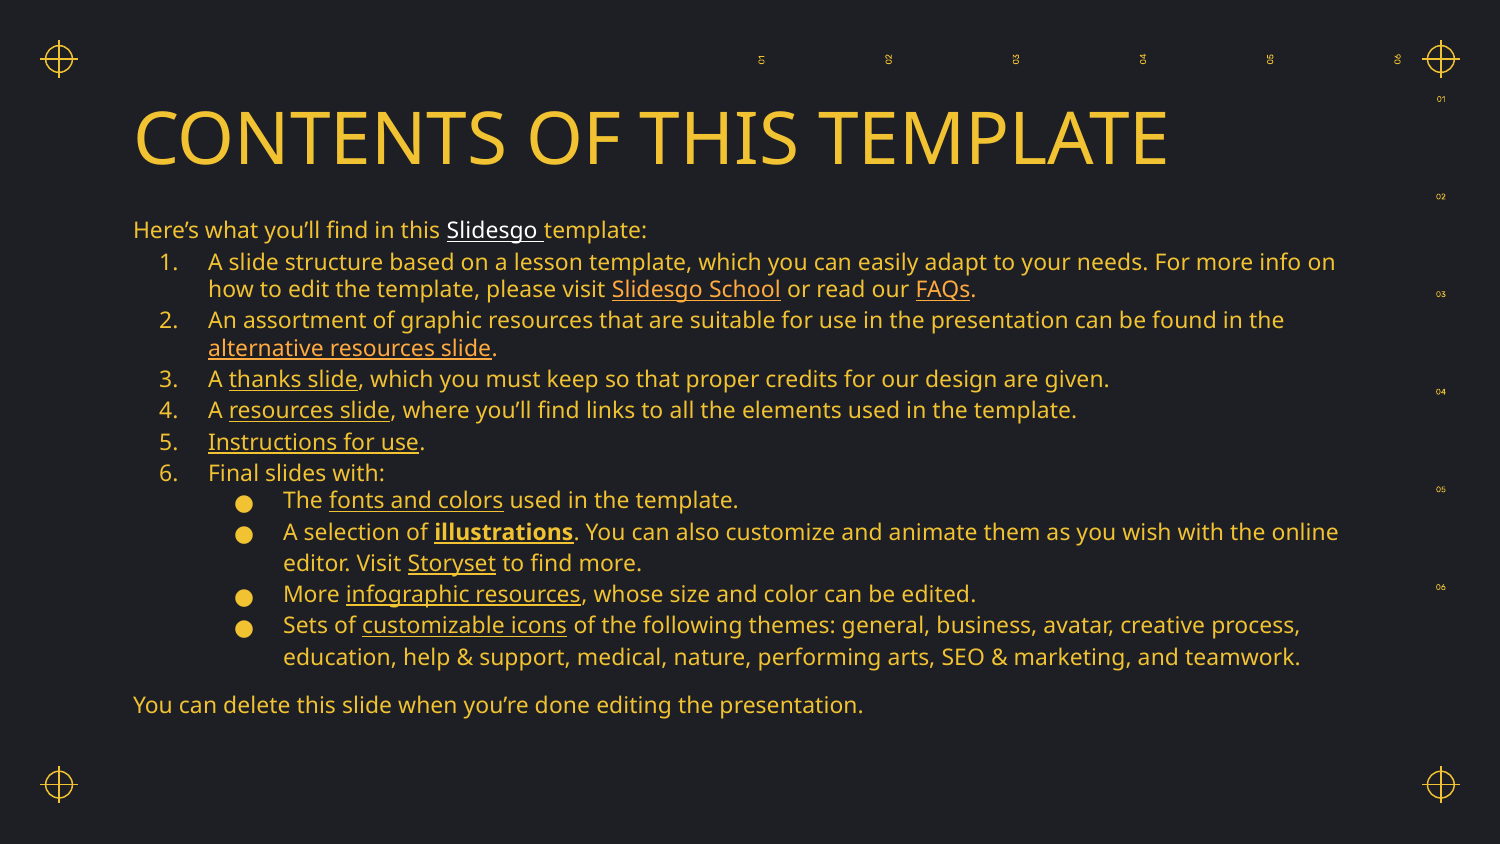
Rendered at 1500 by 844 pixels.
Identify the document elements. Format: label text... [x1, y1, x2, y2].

title CONTENTS OF THIS TEMPLATE [118, 88, 1382, 183]
list Here’s what you’ll find in this Slidesgo template: A slide structure based on a lesson template, which you can easily adapt to your needs. For more info on how to edit the template, please visit Slidesgo School or read our FAQs. An assortment of graphic resources that are suitable for use in the presentation can be found in the alternative resources slide. A thanks slide, which you must keep so that proper credits for our design are given. A resources slide, where you’ll find links to all the elements used in the template. Instructions for use. Final slides with: The fonts and colors used in the template. A selection of illustrations. You can also customize and animate them as you wish with the online editor. Visit Storyset to find more. More infographic resources, whose size and color can be edited. Sets of customizable icons of the following themes: general, business, avatar, creative process, education, help & support, medical, nature, performing arts, SEO & marketing, and teamwork. You can delete this slide when you’re done editing the presentation. [118, 201, 1382, 756]
